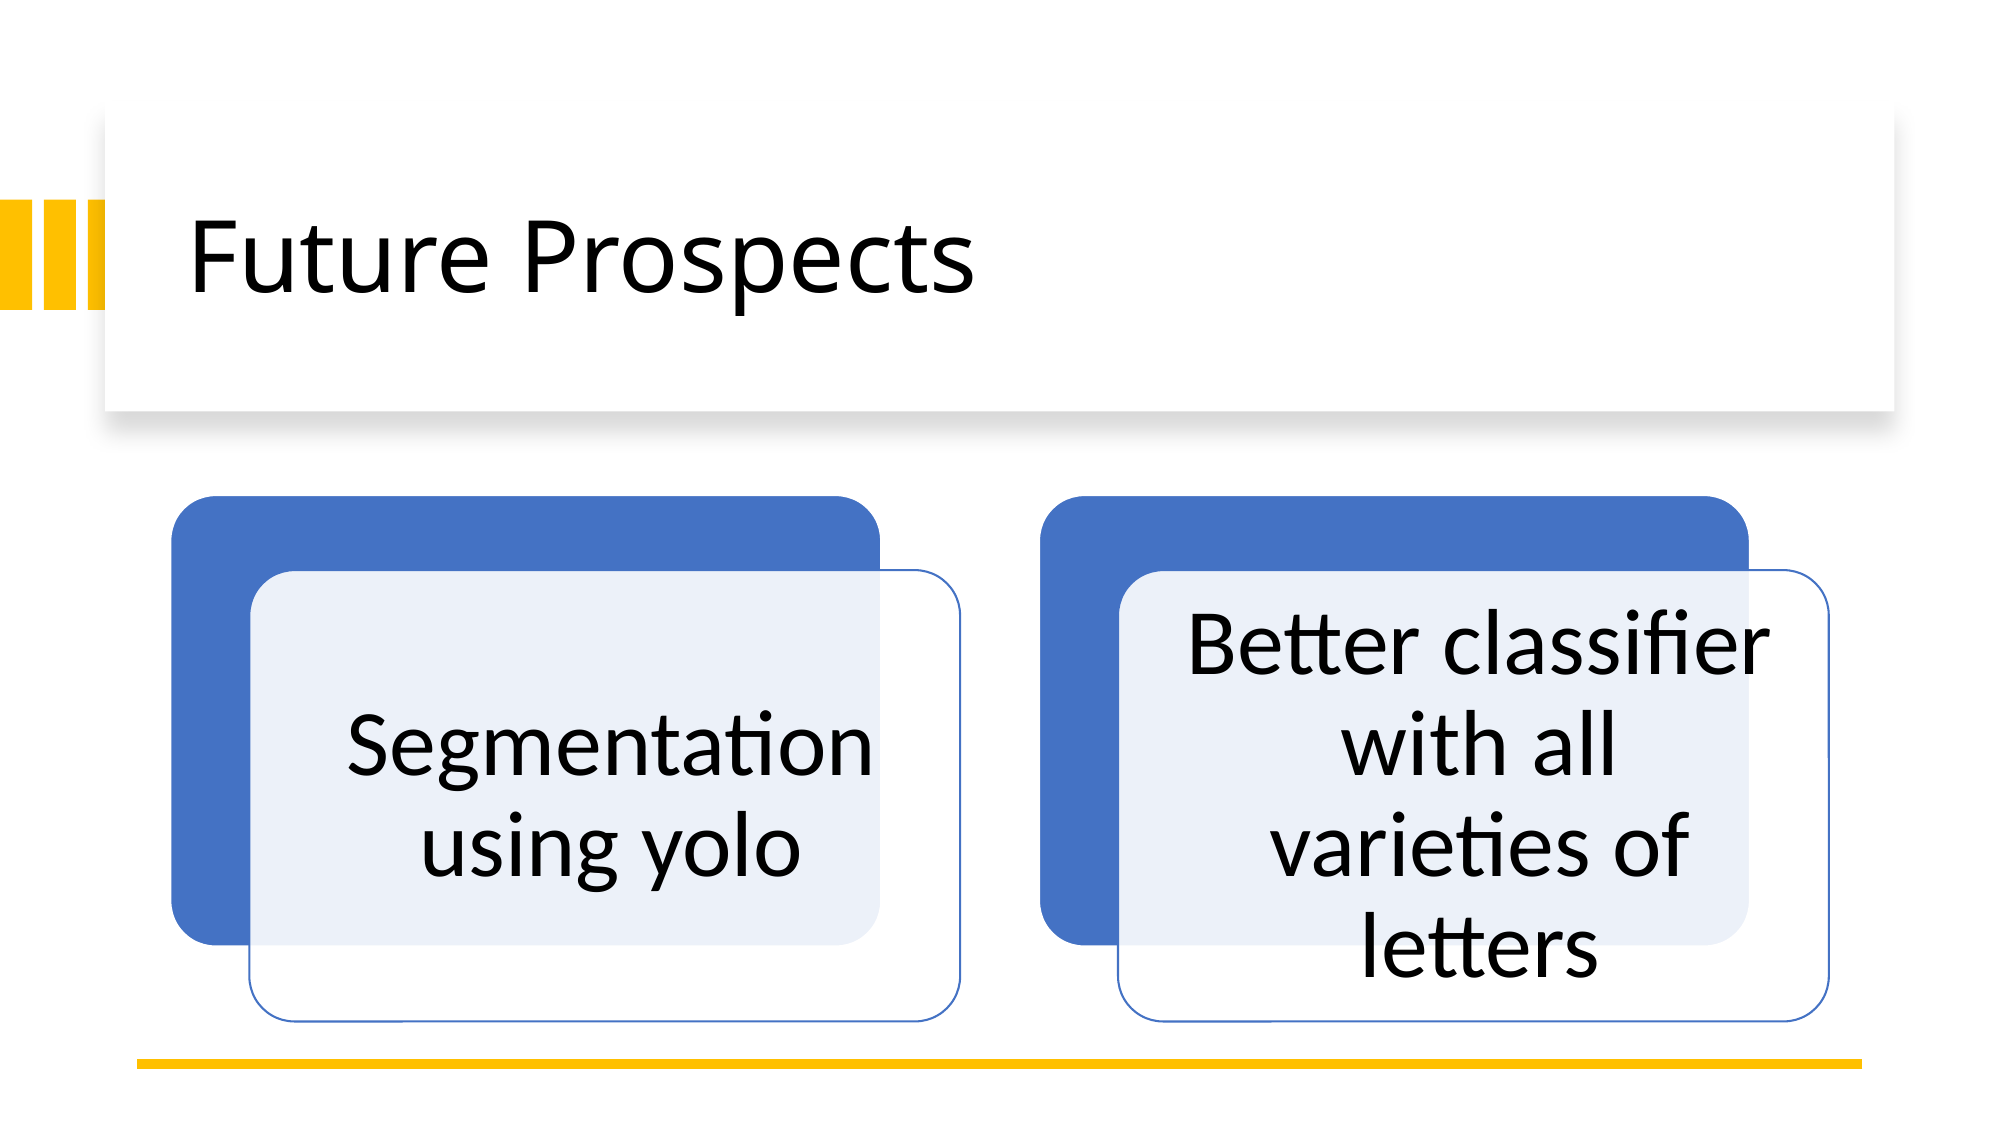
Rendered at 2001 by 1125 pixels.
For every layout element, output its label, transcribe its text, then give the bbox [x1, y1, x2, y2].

text_box [104, 100, 1895, 412]
text_box [0, 0, 2000, 1125]
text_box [0, 199, 120, 311]
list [148, 494, 1851, 1022]
title Future Prospects [171, 132, 1840, 388]
